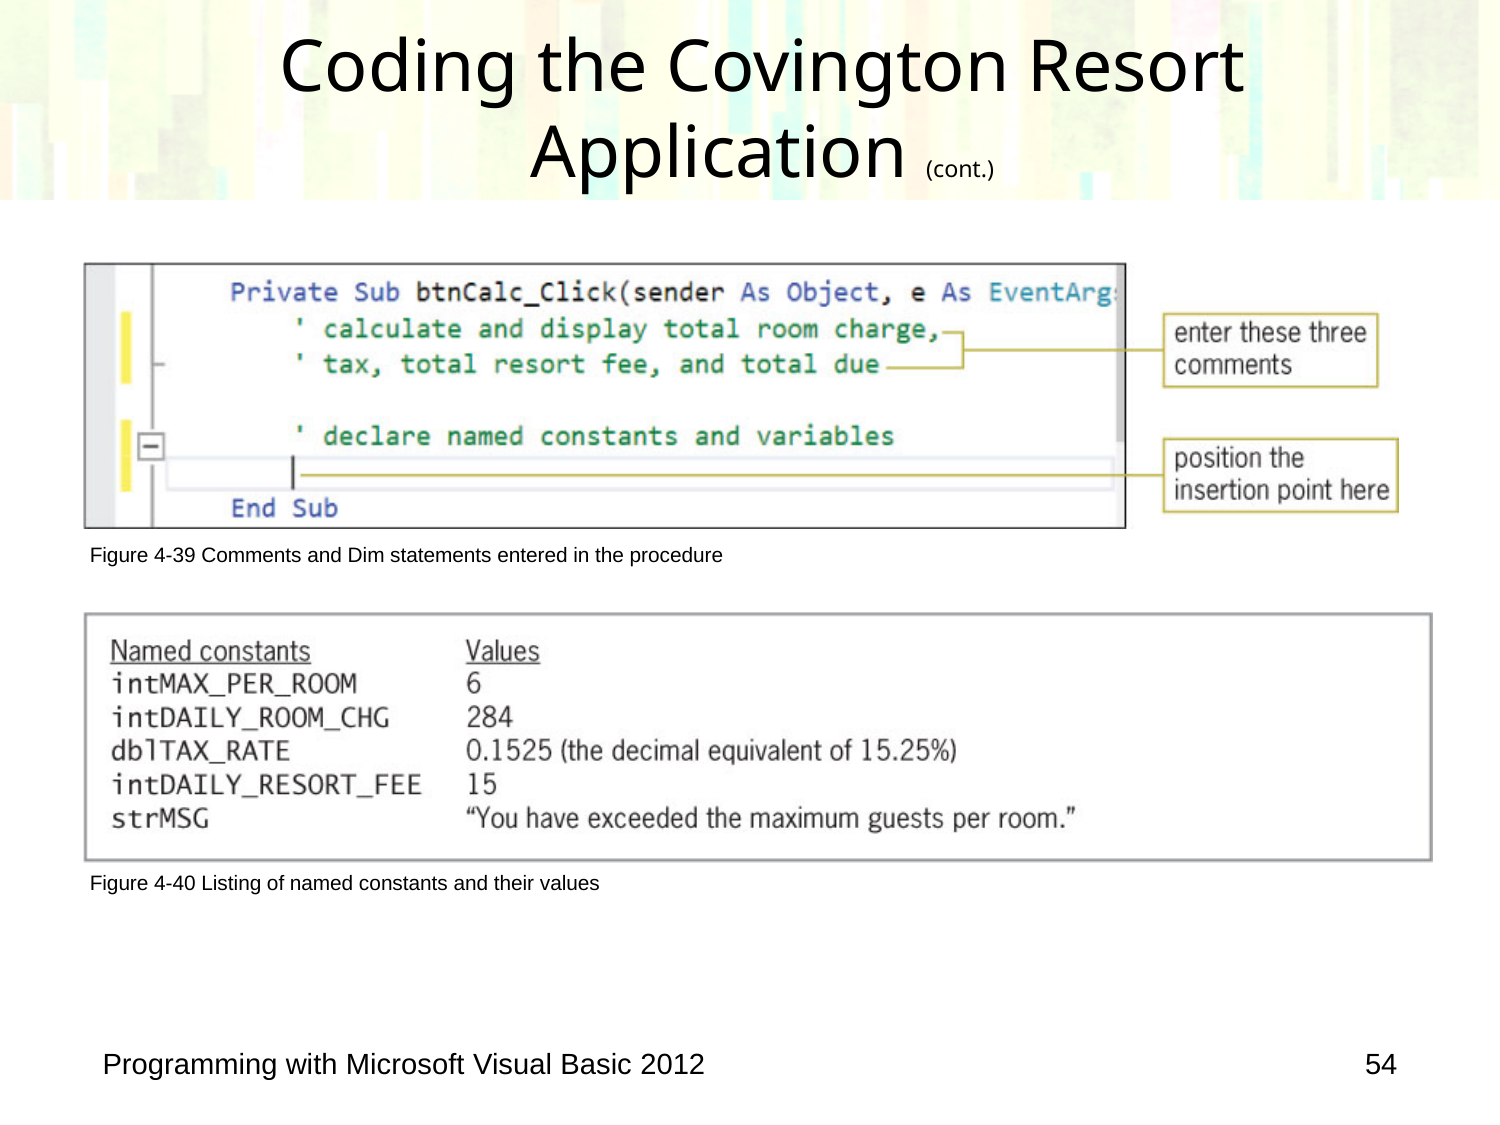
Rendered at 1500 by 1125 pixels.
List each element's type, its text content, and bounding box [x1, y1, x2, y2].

picture [83, 612, 1434, 863]
title Coding the Covington Resort Application (cont.) [99, 12, 1425, 200]
slide_number 54 [1074, 1037, 1413, 1101]
footer Programming with Microsoft Visual Basic 2012 [87, 1037, 1051, 1101]
text_box Figure 4-39 Comments and Dim statements entered in the procedure [75, 534, 938, 575]
picture [83, 262, 1400, 529]
text_box Figure 4-40 Listing of named constants and their values [75, 862, 1100, 903]
